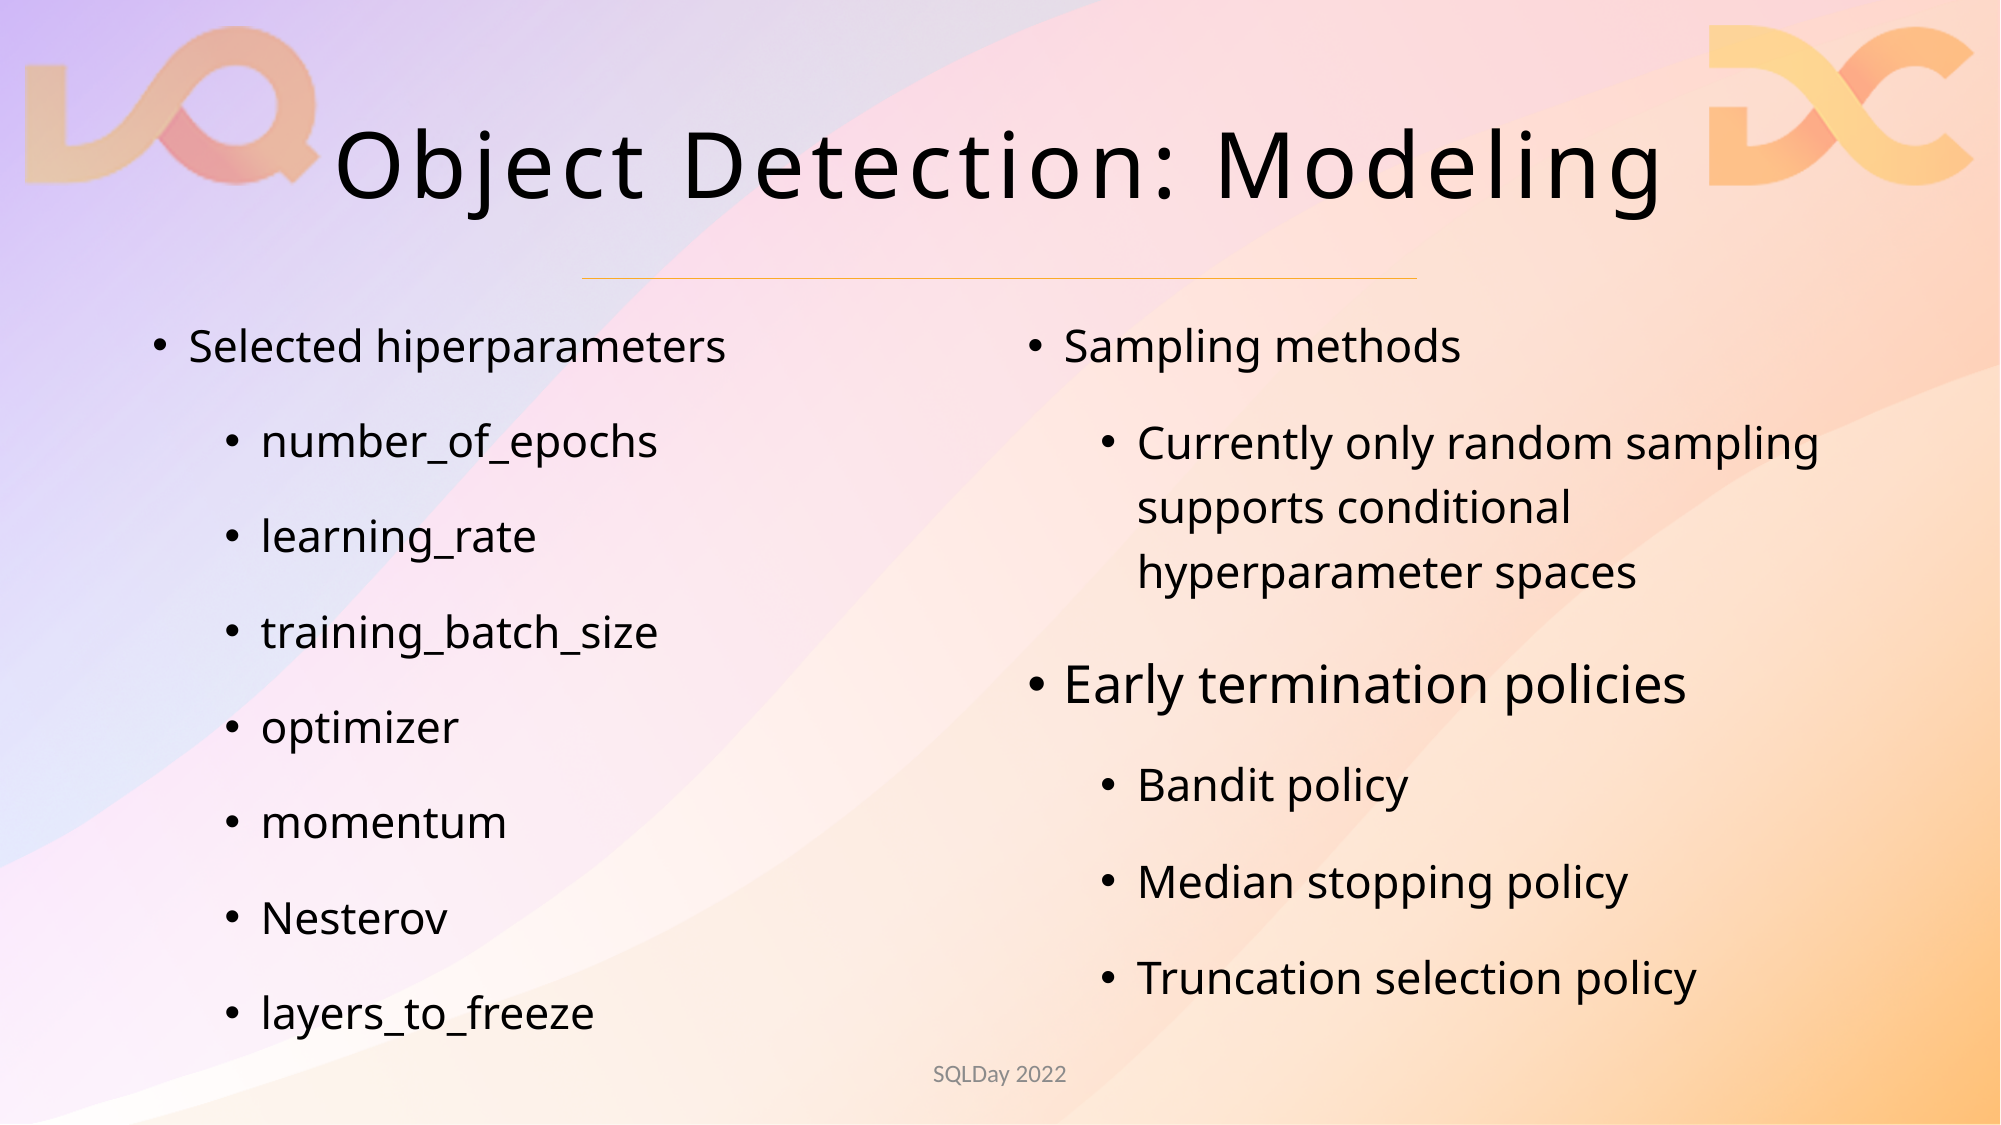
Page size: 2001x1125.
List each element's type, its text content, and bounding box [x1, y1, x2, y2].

picture [0, 0, 2001, 1125]
footer SQLDay 2022 [662, 1042, 1338, 1103]
list Selected hiperparameters number_of_epochs learning_rate training_batch_size optimizer momentum Nesterov layers_to_freeze [137, 299, 988, 1050]
list Sampling methods Currently only random sampling supports conditional hyperparameter spaces Early termination policies Bandit policy Median stopping policy Truncation selection policy [1012, 299, 1934, 1014]
title Object Detection: Modeling [137, 59, 1863, 278]
